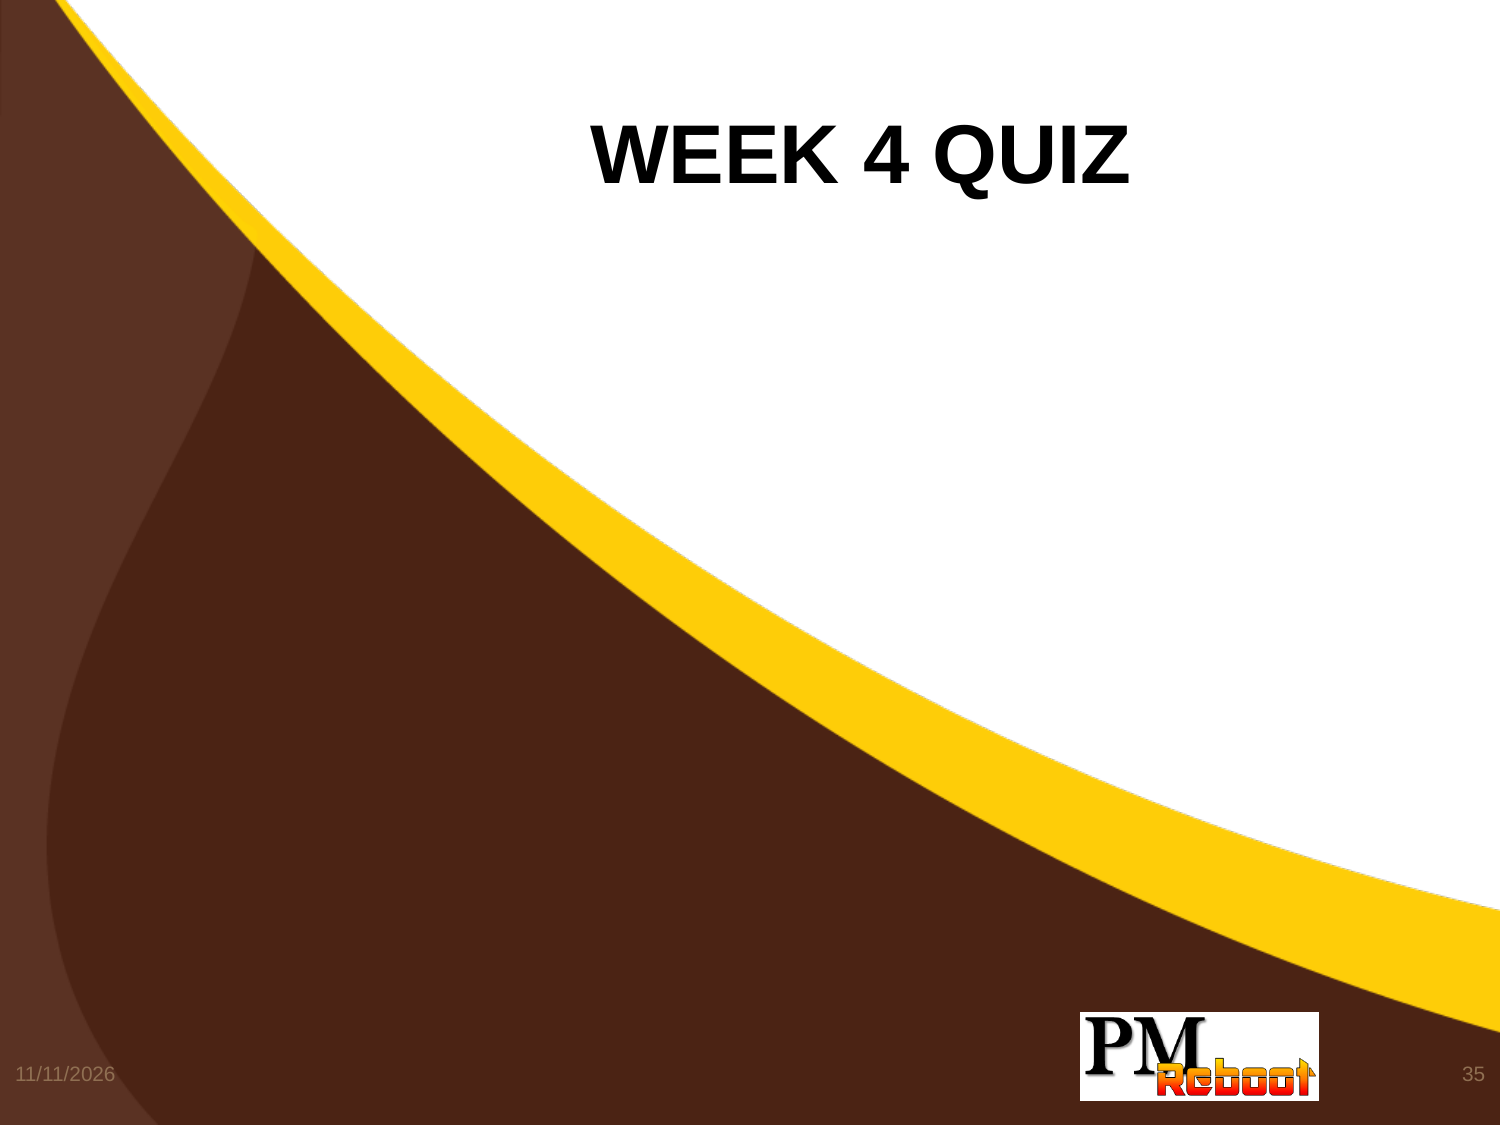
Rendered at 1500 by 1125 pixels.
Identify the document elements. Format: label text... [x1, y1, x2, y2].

slide_number 35 [1149, 1042, 1500, 1103]
title Week 4 quiz [575, 92, 1472, 316]
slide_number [0, 1042, 350, 1103]
picture [0, 0, 1500, 1125]
